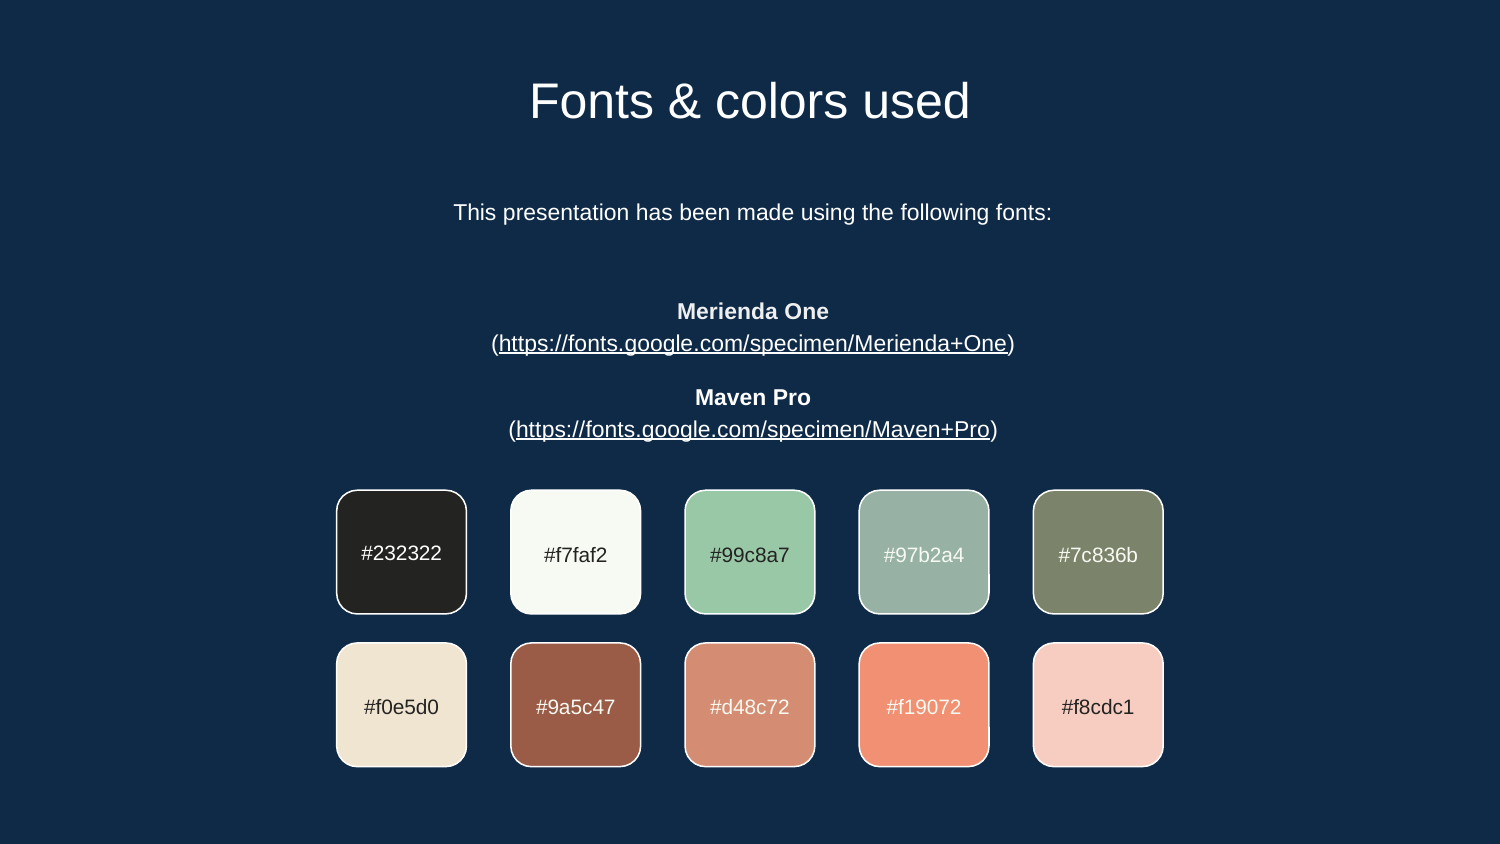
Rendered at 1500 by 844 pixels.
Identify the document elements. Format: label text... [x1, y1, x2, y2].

text_box [510, 589, 641, 614]
text_box #7c836b [1033, 515, 1164, 589]
text_box [336, 589, 467, 614]
text_box This presentation has been made using the following fonts: [175, 178, 1332, 251]
text_box [1033, 589, 1164, 614]
text_box #99c8a7 [685, 515, 815, 589]
text_box #f7faf2 [510, 515, 641, 589]
text_box [1033, 741, 1164, 767]
text_box [685, 589, 815, 614]
text_box [336, 642, 467, 668]
text_box [510, 642, 641, 668]
text_box [685, 642, 815, 668]
text_box #97b2a4 [859, 515, 989, 589]
text_box [336, 490, 467, 515]
text_box Fonts & colors used [171, 53, 1328, 133]
text_box #f19072 [859, 668, 989, 741]
text_box [685, 490, 815, 515]
text_box Merienda One (https://fonts.google.com/specimen/Merienda+One) Maven Pro (https://fonts.google.com/specimen/Maven+Pro) [175, 264, 1332, 470]
text_box #f0e5d0 [336, 668, 467, 741]
text_box [1033, 490, 1164, 515]
text_box [685, 741, 815, 767]
text_box [510, 490, 641, 515]
text_box #f8cdc1 [1033, 668, 1164, 741]
text_box [859, 741, 989, 767]
text_box #d48c72 [685, 668, 815, 741]
text_box #9a5c47 [510, 668, 641, 741]
text_box [510, 741, 641, 767]
text_box [859, 642, 989, 668]
text_box #232322 [336, 515, 467, 589]
text_box [859, 589, 989, 614]
text_box [336, 741, 467, 767]
text_box [1033, 642, 1164, 668]
text_box [859, 490, 989, 515]
